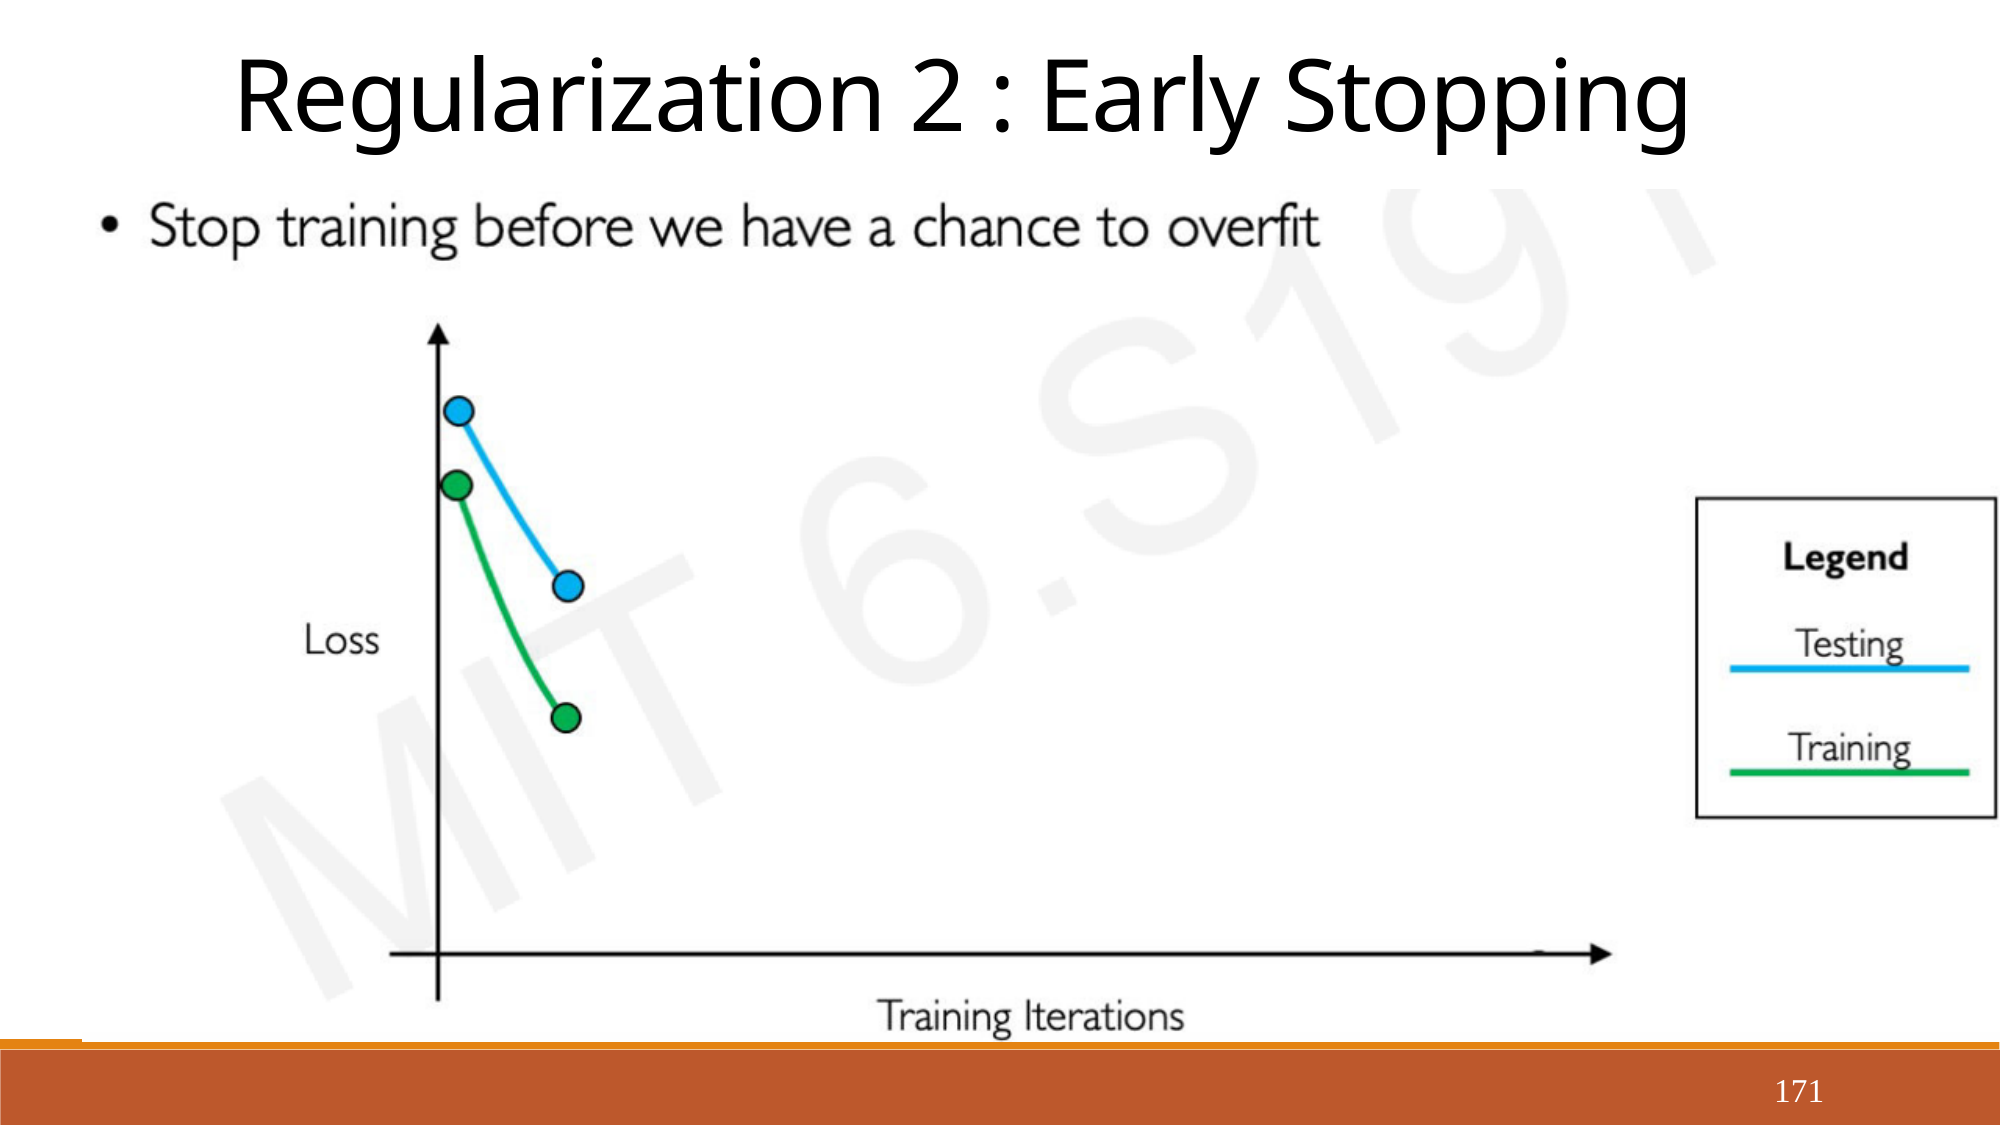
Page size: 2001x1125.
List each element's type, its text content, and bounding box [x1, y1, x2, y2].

text_box Regularization 2 : Early Stopping [29, 31, 1840, 152]
slide_number 171 [1624, 1059, 1840, 1120]
picture [81, 189, 2000, 1042]
